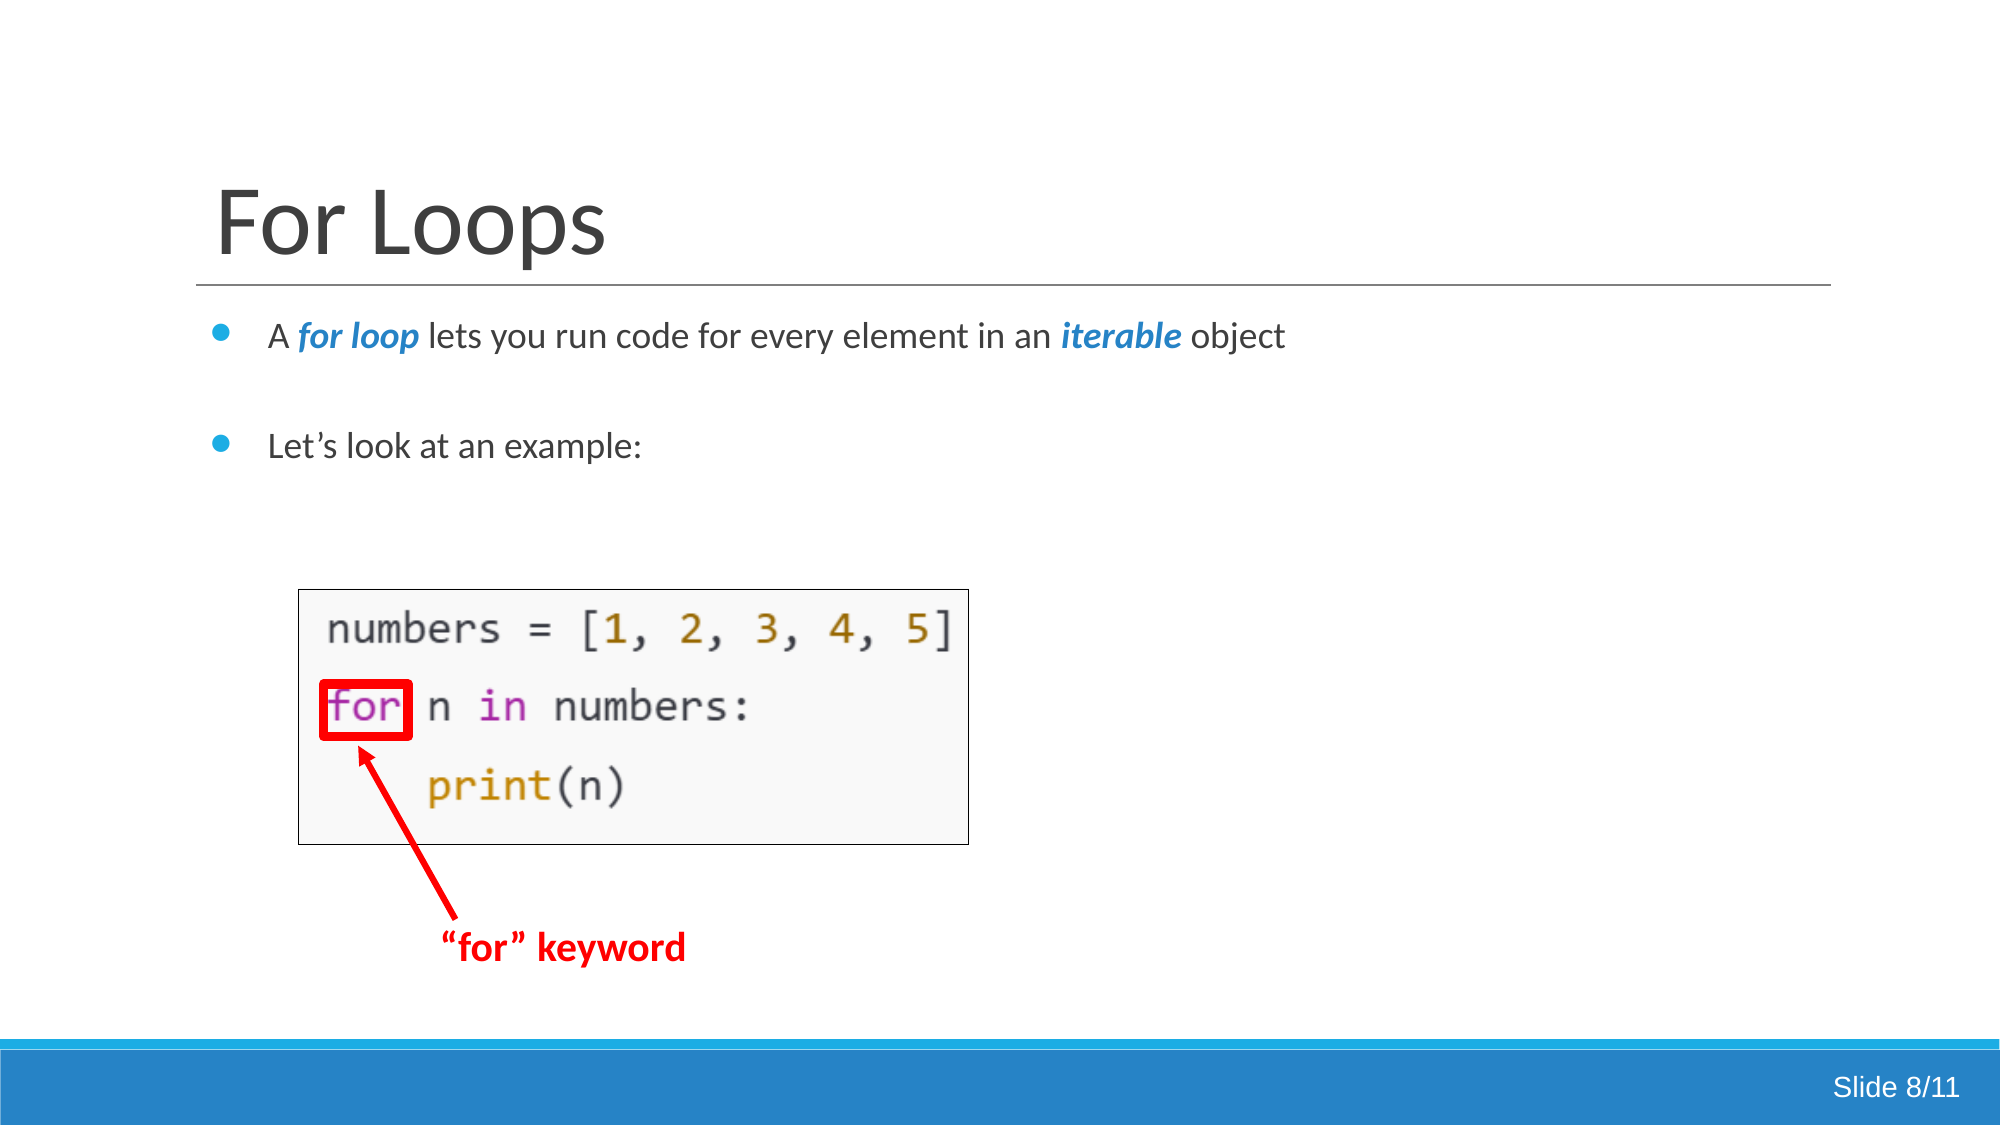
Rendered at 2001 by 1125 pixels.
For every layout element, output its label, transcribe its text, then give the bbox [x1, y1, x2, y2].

text_box “for” keyword [273, 905, 853, 985]
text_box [357, 745, 456, 920]
text_box Slide 8/11 [1817, 1053, 2000, 1125]
title For Loops [200, 44, 1850, 283]
text_box A for loop lets you run code for every element in an iterable object Let’s look at an example: [192, 308, 1317, 870]
picture [298, 588, 970, 845]
